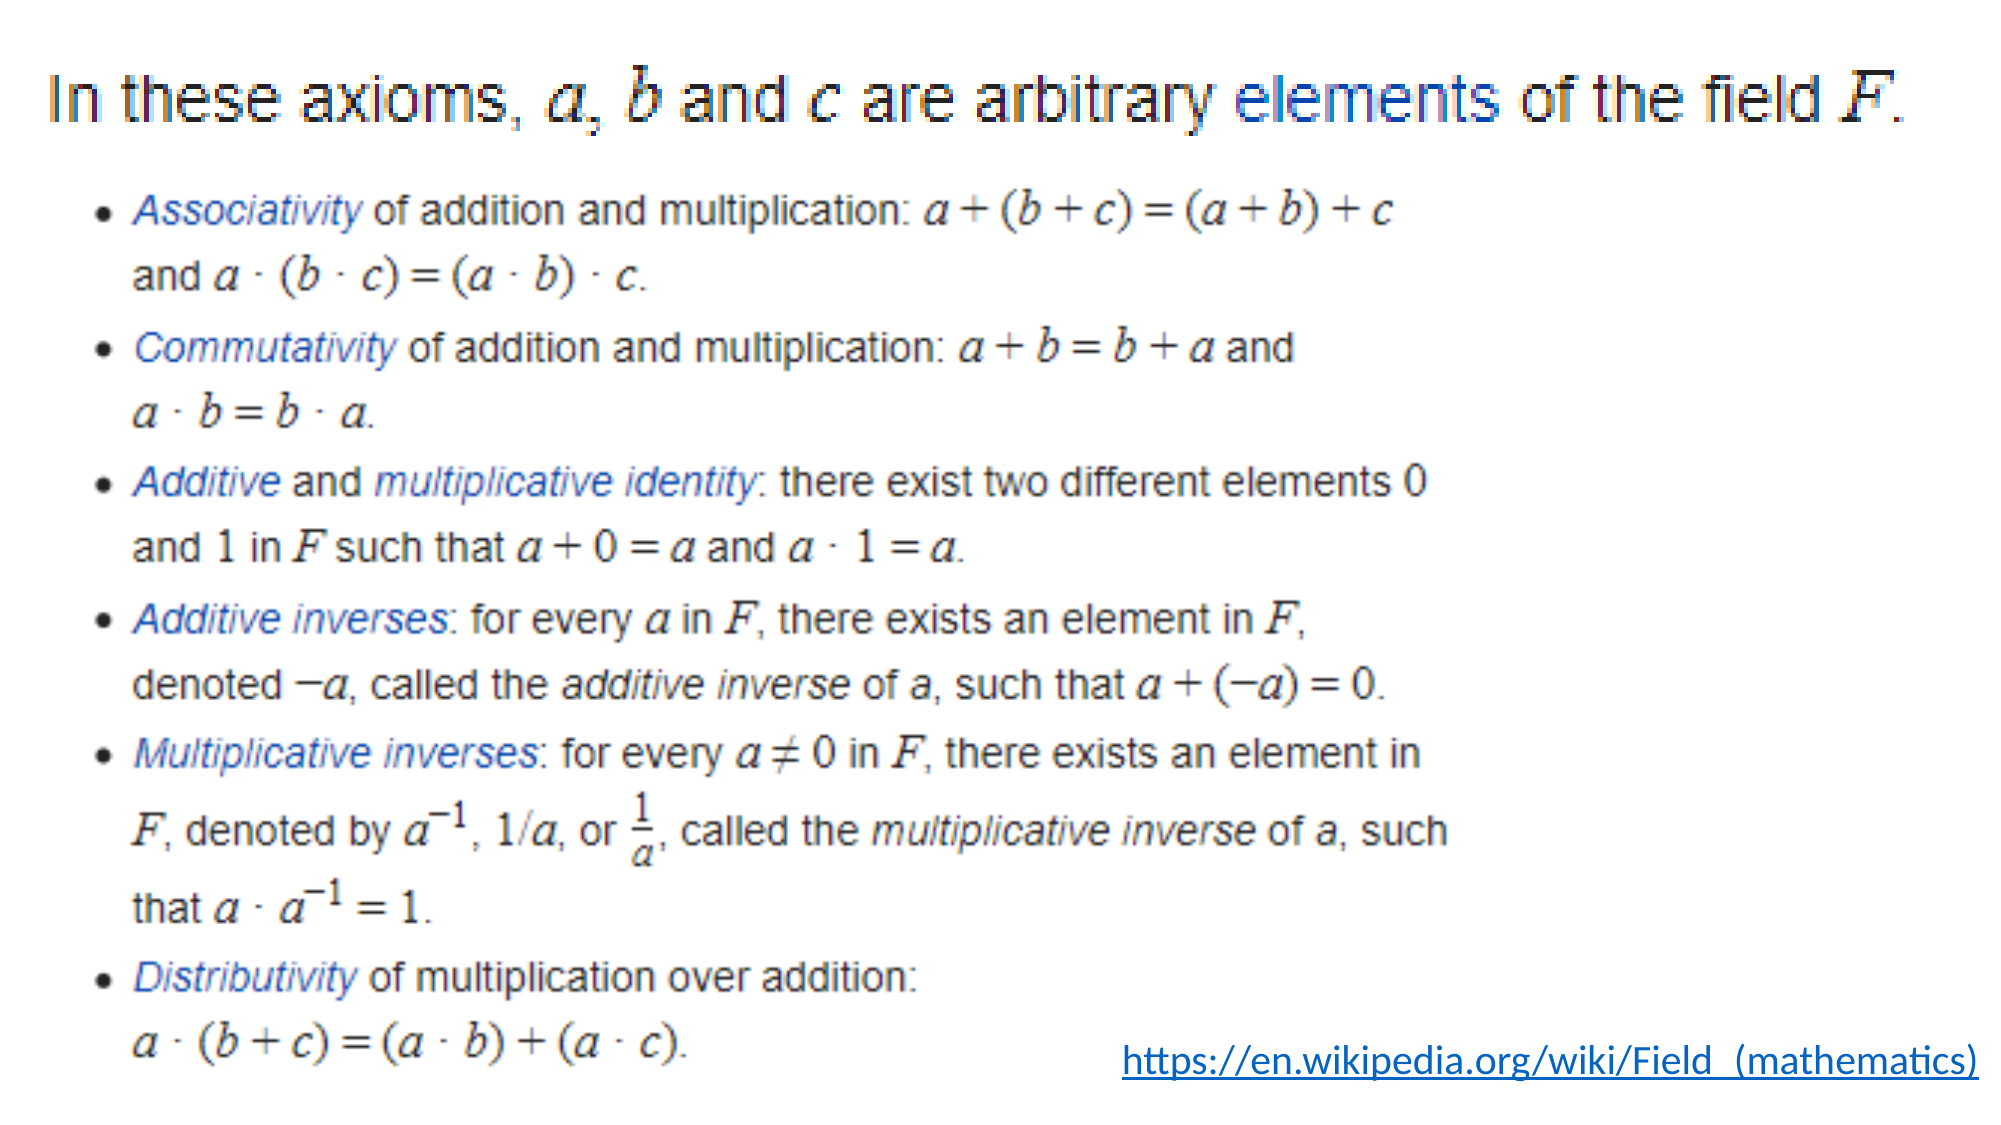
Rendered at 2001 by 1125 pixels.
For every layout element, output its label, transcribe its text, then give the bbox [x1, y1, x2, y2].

text_box https://en.wikipedia.org/wiki/Field_(mathematics) [1107, 1025, 1995, 1091]
picture [27, 47, 1970, 146]
picture [72, 169, 1489, 1082]
